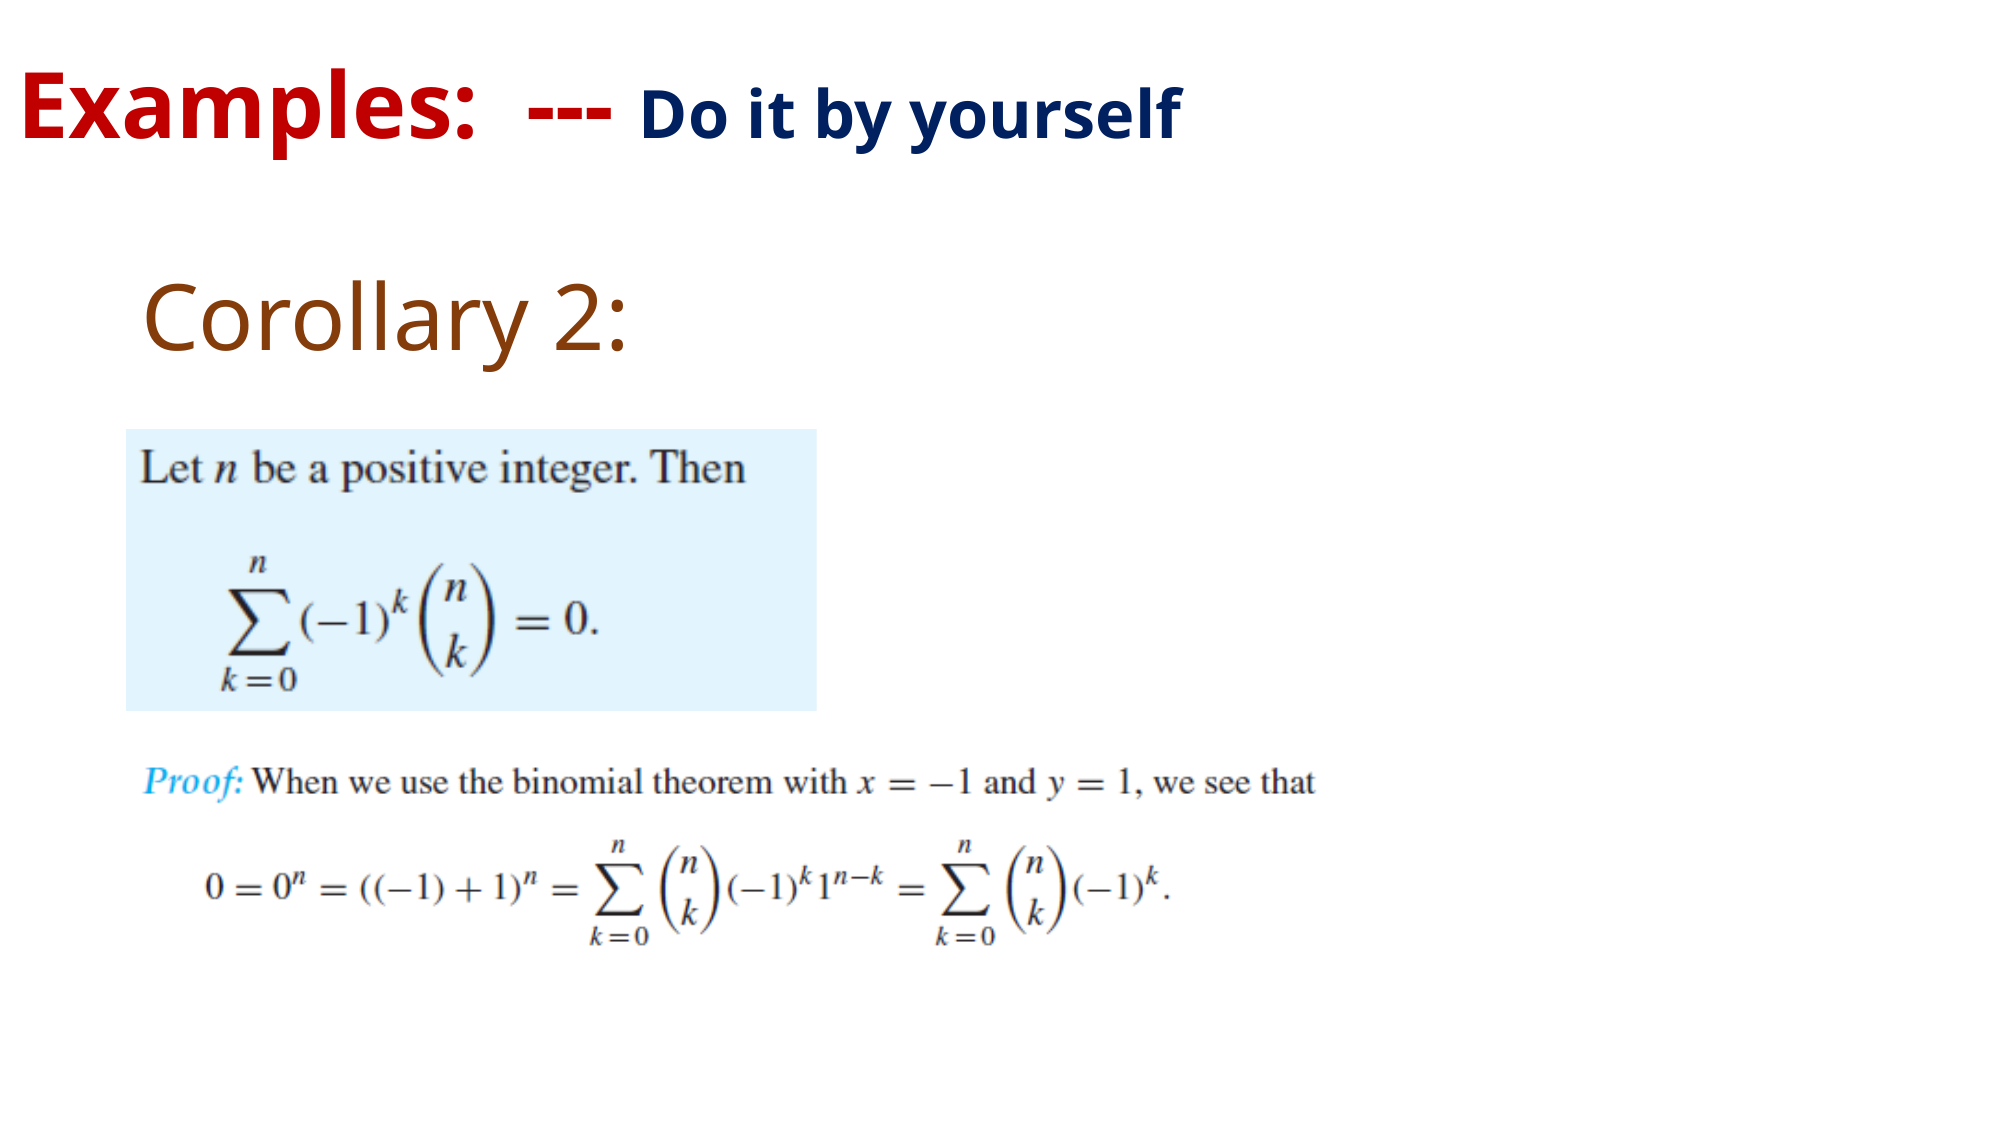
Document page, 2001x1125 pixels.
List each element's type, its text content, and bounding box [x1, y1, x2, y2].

picture [126, 757, 1343, 966]
picture [126, 429, 817, 711]
text_box Examples: --- Do it by yourself [2, 0, 1728, 218]
title Corollary 2: [126, 212, 1852, 430]
